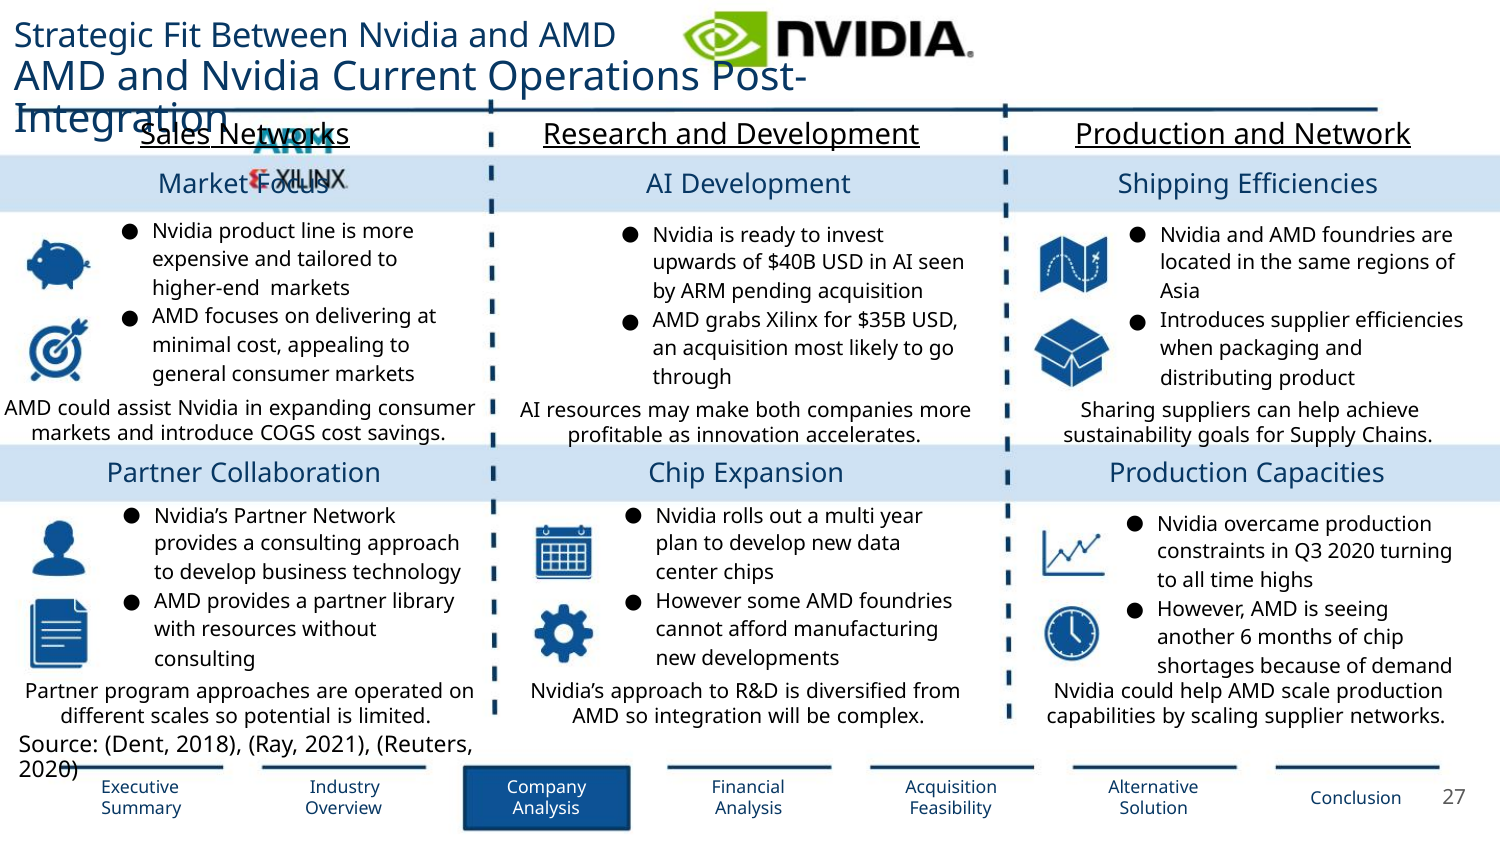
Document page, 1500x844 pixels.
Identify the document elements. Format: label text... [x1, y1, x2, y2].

text_box AI resources may make both companies more profitable as innovation accelerates. [520, 398, 1000, 447]
text_box distributing product [1159, 363, 1394, 391]
text_box Production Capacities [1109, 457, 1420, 488]
text_box [0, 0, 1500, 844]
text_box consulting [154, 644, 289, 672]
text_box Nvidia’s Partner Network provides a consulting approach to develop business technology AMD provides a partner library with resources without [154, 501, 501, 642]
text_box Sales Networks [140, 113, 385, 151]
text_box Production and Network [1075, 113, 1453, 151]
text_box Market Focus [157, 168, 358, 199]
text_box ● ● [624, 502, 655, 614]
text_box Nvidia product line is more expensive and tailored to higher-end markets AMD focuses on delivering at minimal cost, appealing to general consumer markets [152, 216, 476, 386]
text_box Conclusion [1310, 787, 1431, 809]
text_box Partner Collaboration [106, 457, 409, 488]
text_box Source: (Dent, 2018), (Ray, 2021), (Reuters, 2020) [18, 731, 511, 783]
text_box Chip Expansion [648, 457, 878, 488]
text_box Shipping Efficiencies [1117, 168, 1417, 199]
text_box Alternative Solution [1108, 776, 1228, 819]
text_box Industry Overview [305, 776, 411, 819]
text_box Financial Analysis [711, 776, 814, 819]
text_box Sharing suppliers can help achieve sustainability goals for Supply Chains. [1063, 398, 1471, 447]
text_box ● ● [621, 221, 652, 333]
text_box Company Analysis [506, 776, 613, 819]
text_box Nvidia is ready to invest upwards of $40B USD in AI seen by ARM pending acquisition AMD grabs Xilinx for $35B USD, an acquisition most likely to go through [652, 220, 1006, 389]
text_box Nvidia could help AMD scale production capabilities by scaling supplier networks. [1046, 679, 1483, 728]
text_box Nvidia overcame production constraints in Q3 2020 turning to all time highs However, AMD is seeing another 6 months of chip shortages because of demand [1157, 509, 1497, 678]
text_box Research and Development [542, 113, 959, 151]
text_box ● [1125, 510, 1157, 534]
text_box AMD could assist Nvidia in expanding consumer markets and introduce COGS cost savings. [4, 396, 511, 445]
text_box 27 [1442, 785, 1491, 810]
text_box ● [1125, 596, 1164, 621]
text_box Strategic Fit Between Nvidia and AMD AMD and Nvidia Current Operations Post-Integration [13, 14, 1014, 142]
text_box AI Development [646, 168, 876, 199]
text_box Nvidia’s approach to R&D is diversified from AMD so integration will be complex. [530, 679, 996, 728]
text_box ● ● [120, 218, 152, 330]
text_box Nvidia and AMD foundries are located in the same regions of Asia Introduces supplier eﬃciencies when packaging and [1159, 220, 1500, 361]
text_box Acquisition Feasibility [905, 776, 1026, 819]
text_box Nvidia rolls out a multi year plan to develop new data center chips However some AMD foundries cannot aﬀord manufacturing new developments [655, 501, 993, 670]
text_box ● ● [1128, 221, 1159, 333]
text_box ● ● [122, 502, 154, 614]
text_box Executive Summary [101, 776, 210, 819]
text_box Partner program approaches are operated on different scales so potential is limited. [25, 679, 498, 728]
